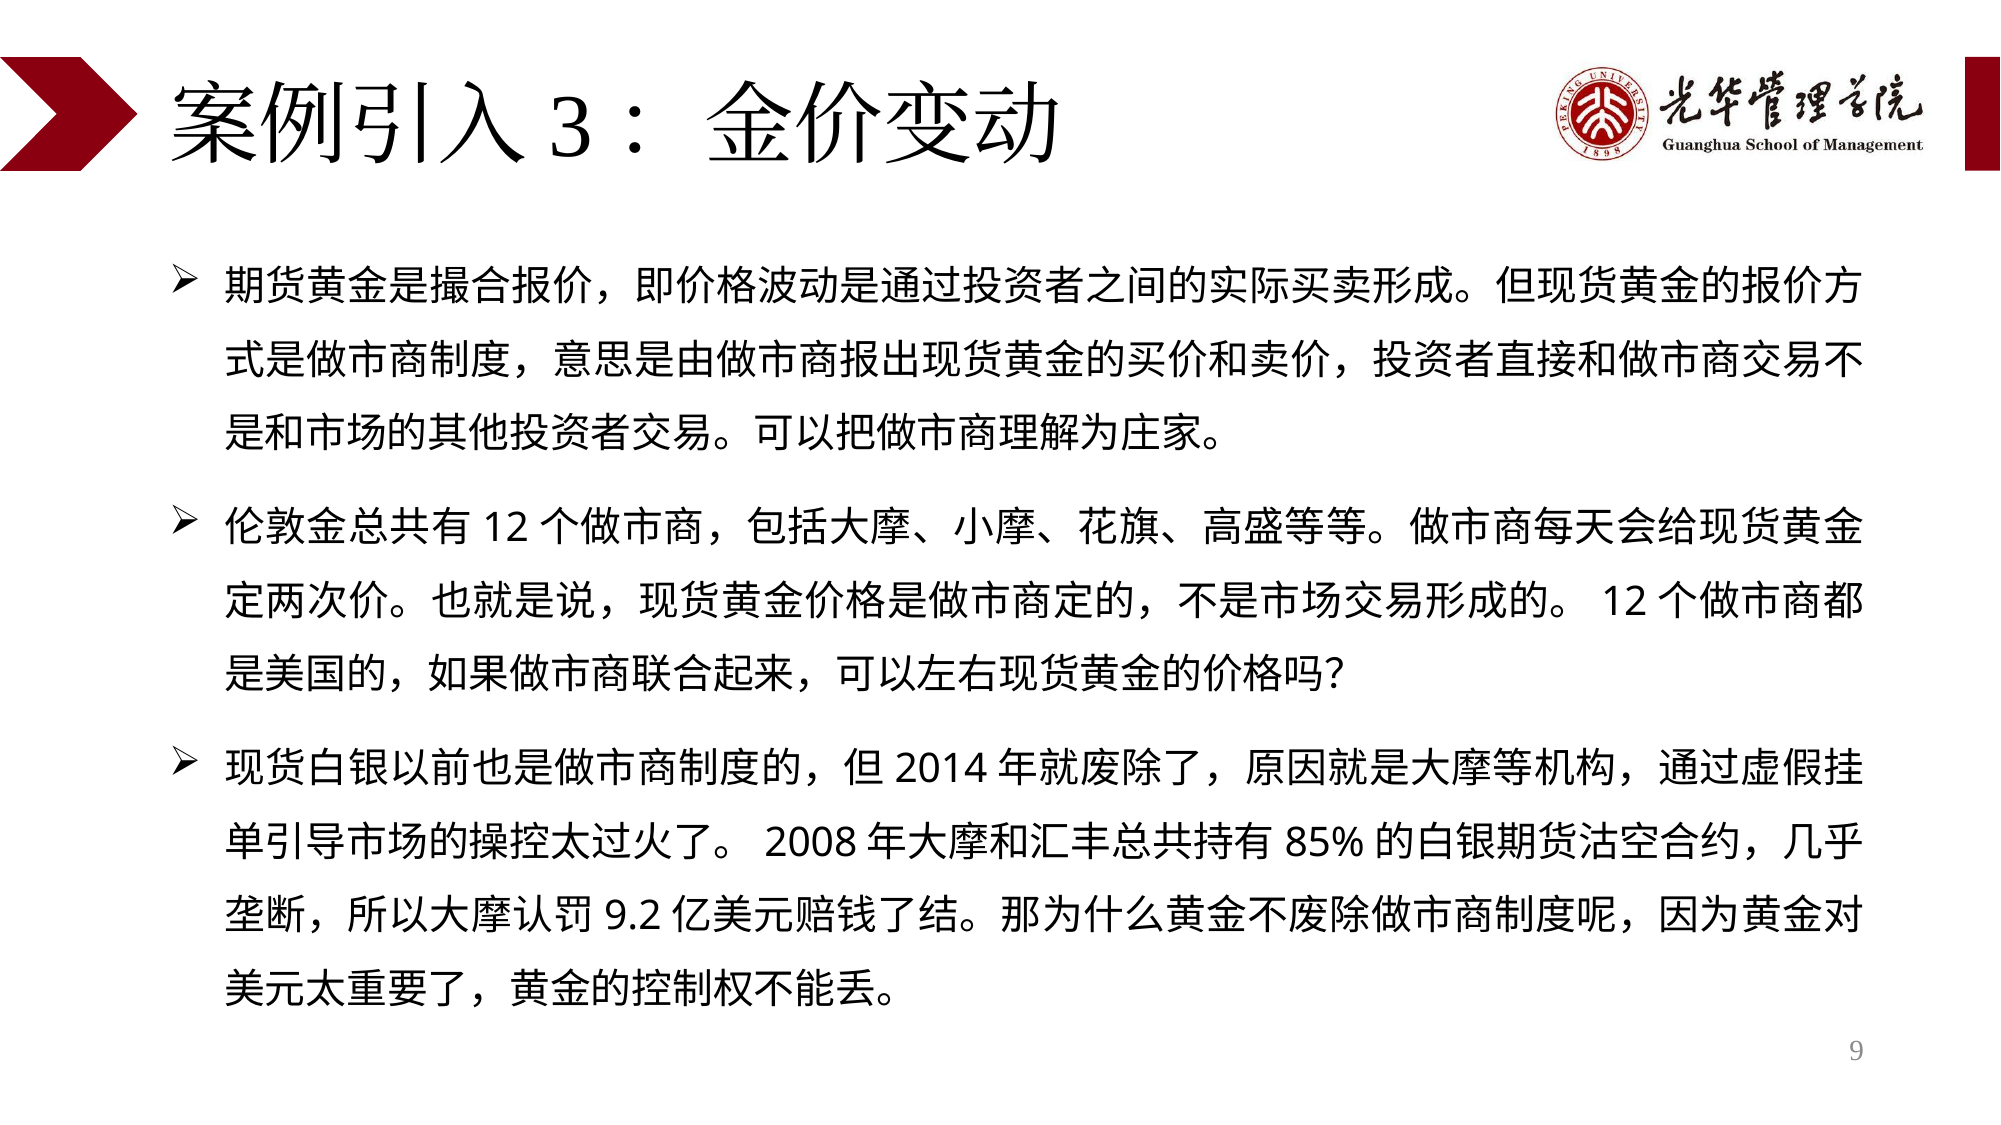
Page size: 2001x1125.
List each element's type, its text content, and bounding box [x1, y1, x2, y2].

title 案例引入3：金价变动 [154, 59, 1537, 195]
list 期货黄金是撮合报价，即价格波动是通过投资者之间的实际买卖形成。但现货黄金的报价方式是做市商制度，意思是由做市商报出现货黄金的买价和卖价，投资者直接和做市商交易不是和市场的其他投资者交易。可以把做市商理解为庄家。 伦敦金总共有12个做市商，包括大摩、小摩、花旗、高盛等等。做市商每天会给现货黄金定两次价。也就是说，现货黄金价格是做市商定的，不是市场交易形成的。12个做市商都是美国的，如果做市商联合起来，可以左右现货黄金的价格吗？ 现货白银以前也是做市商制度的，但2014年就废除了，原因就是大摩等机构，通过虚假挂单引导市场的操控太过火了。2008年大摩和汇丰总共持有85%的白银期货沽空合约，几乎垄断，所以大摩认罚9.2亿美元赔钱了结。那为什么黄金不废除做市商制度呢，因为黄金对美元太重要了，黄金的控制权不能丢。 [154, 227, 1880, 1019]
slide_number 9 [1429, 1019, 1880, 1079]
picture [1507, 27, 1965, 200]
